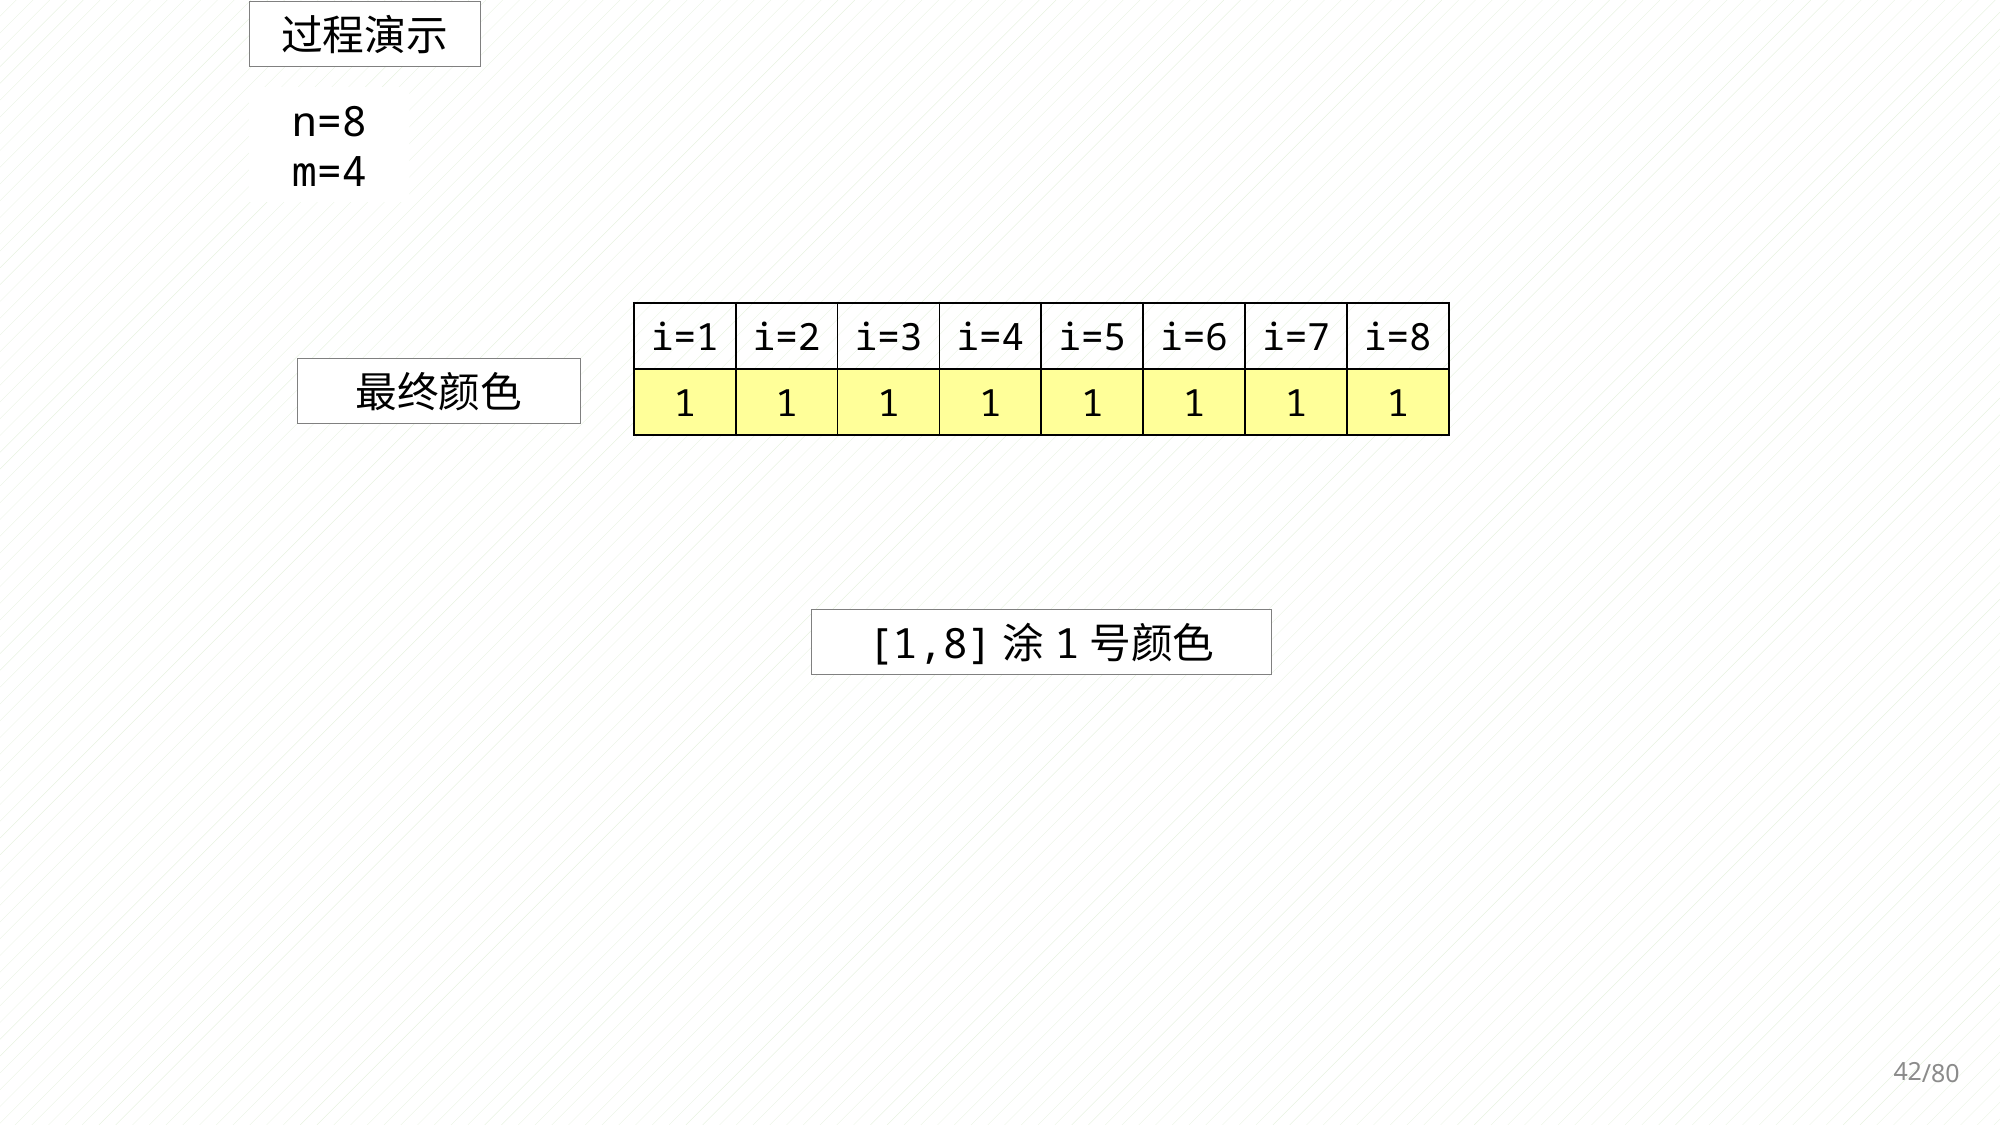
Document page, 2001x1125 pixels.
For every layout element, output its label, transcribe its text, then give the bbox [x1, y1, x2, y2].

table_cell 1 [737, 370, 837, 434]
text_box 过程演示 [249, 1, 481, 67]
table_header i=7 [1246, 304, 1346, 368]
table_header i=5 [1042, 304, 1142, 368]
text_box [1,8]涂1号颜色 [811, 609, 1272, 675]
table_header i=2 [737, 304, 837, 368]
table_header i=6 [1144, 304, 1244, 368]
table_cell 1 [940, 370, 1040, 434]
table_cell 1 [1144, 370, 1244, 434]
table_cell 1 [1246, 370, 1346, 434]
table_cell 1 [838, 370, 939, 434]
table_header i=3 [838, 304, 939, 368]
text_box 最终颜色 [297, 358, 581, 424]
text_box n=8 m=4 [249, 87, 410, 202]
table_header i=4 [940, 304, 1040, 368]
table_cell 1 [1042, 370, 1142, 434]
table_cell 1 [635, 370, 735, 434]
table_header i=8 [1348, 304, 1448, 368]
table_header i=1 [635, 304, 735, 368]
slide_number 42 [1470, 1042, 1938, 1103]
table_cell 1 [1348, 370, 1448, 434]
